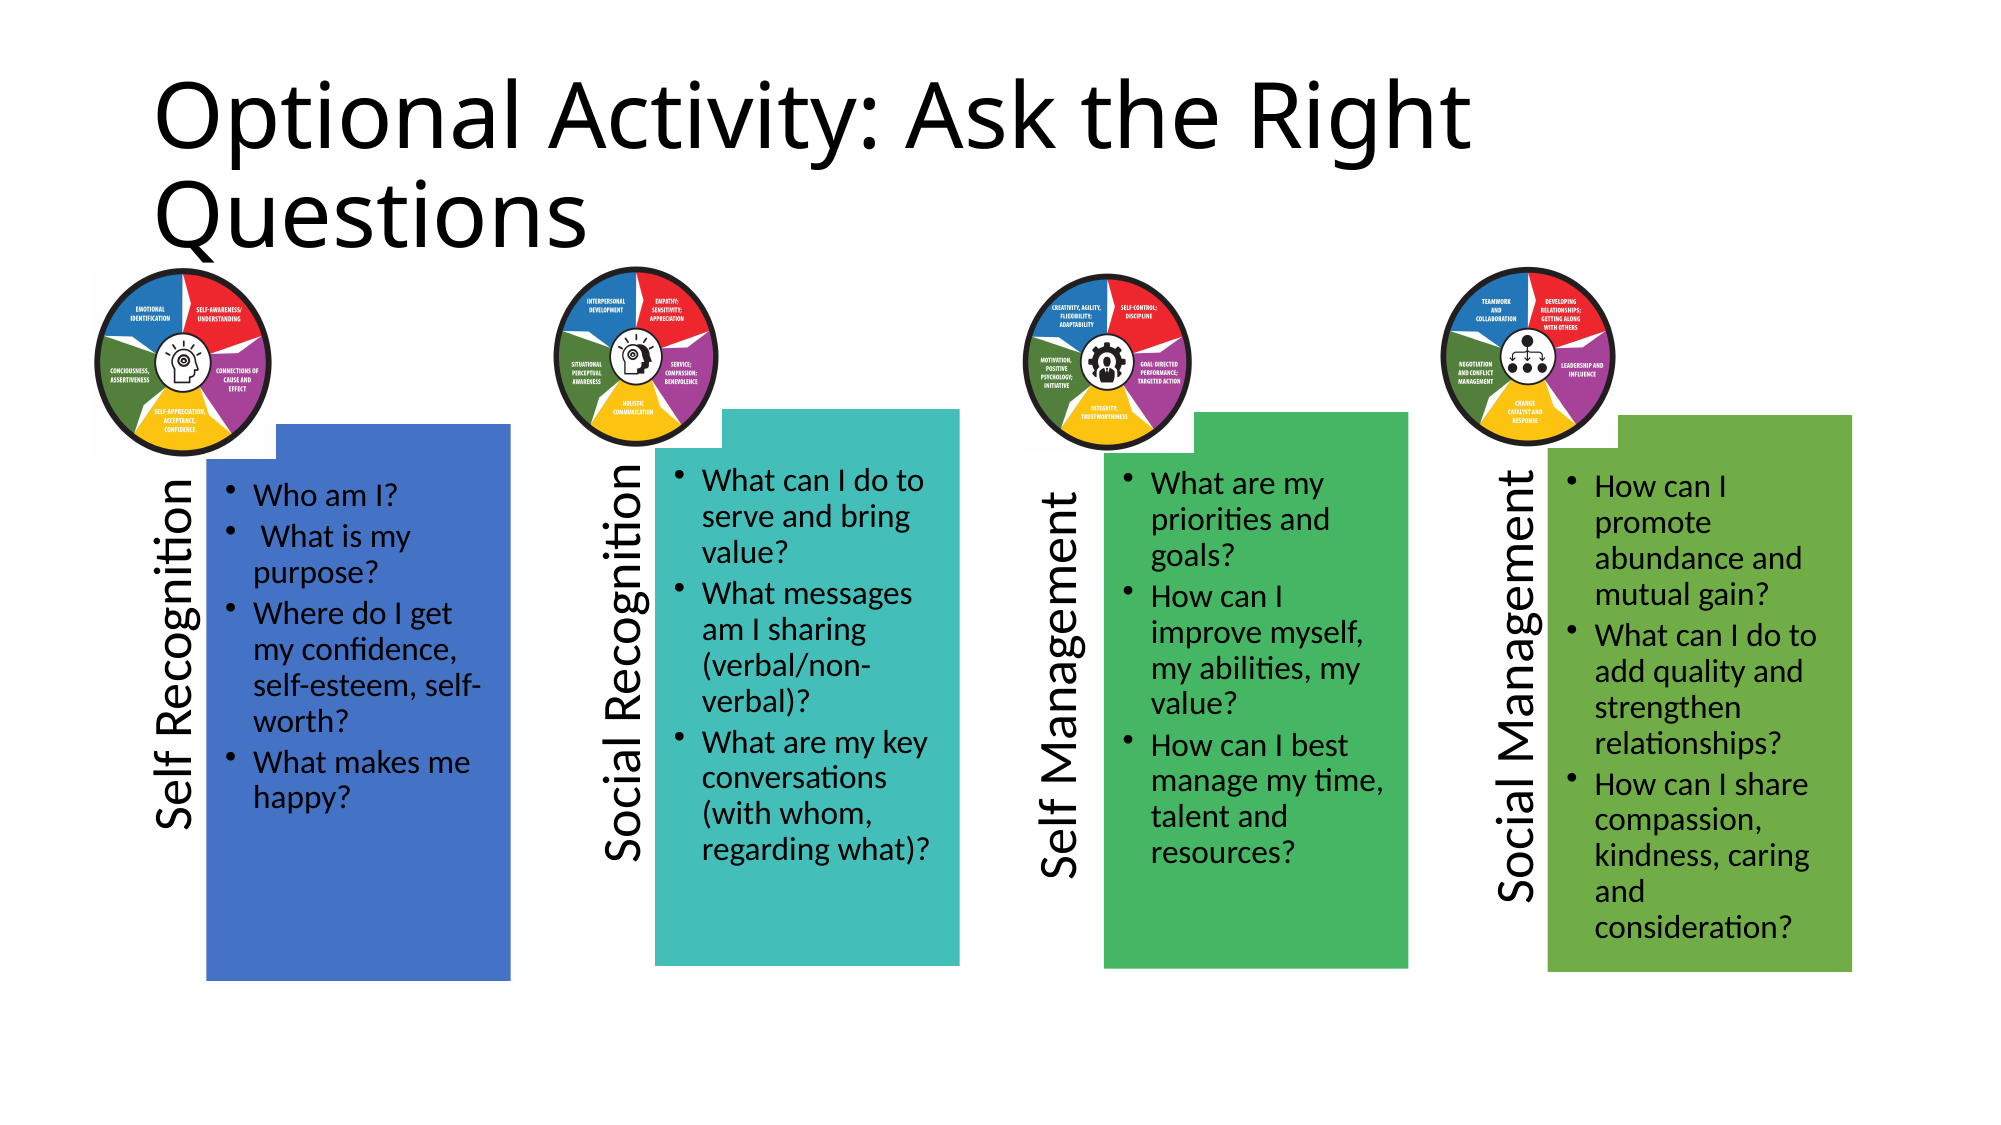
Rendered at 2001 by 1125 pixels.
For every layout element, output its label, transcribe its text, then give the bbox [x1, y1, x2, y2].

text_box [1020, 271, 1194, 453]
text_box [549, 265, 722, 448]
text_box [91, 265, 276, 459]
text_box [1437, 265, 1618, 448]
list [137, 299, 1863, 1014]
title Optional Activity: Ask the Right Questions [137, 59, 1863, 278]
